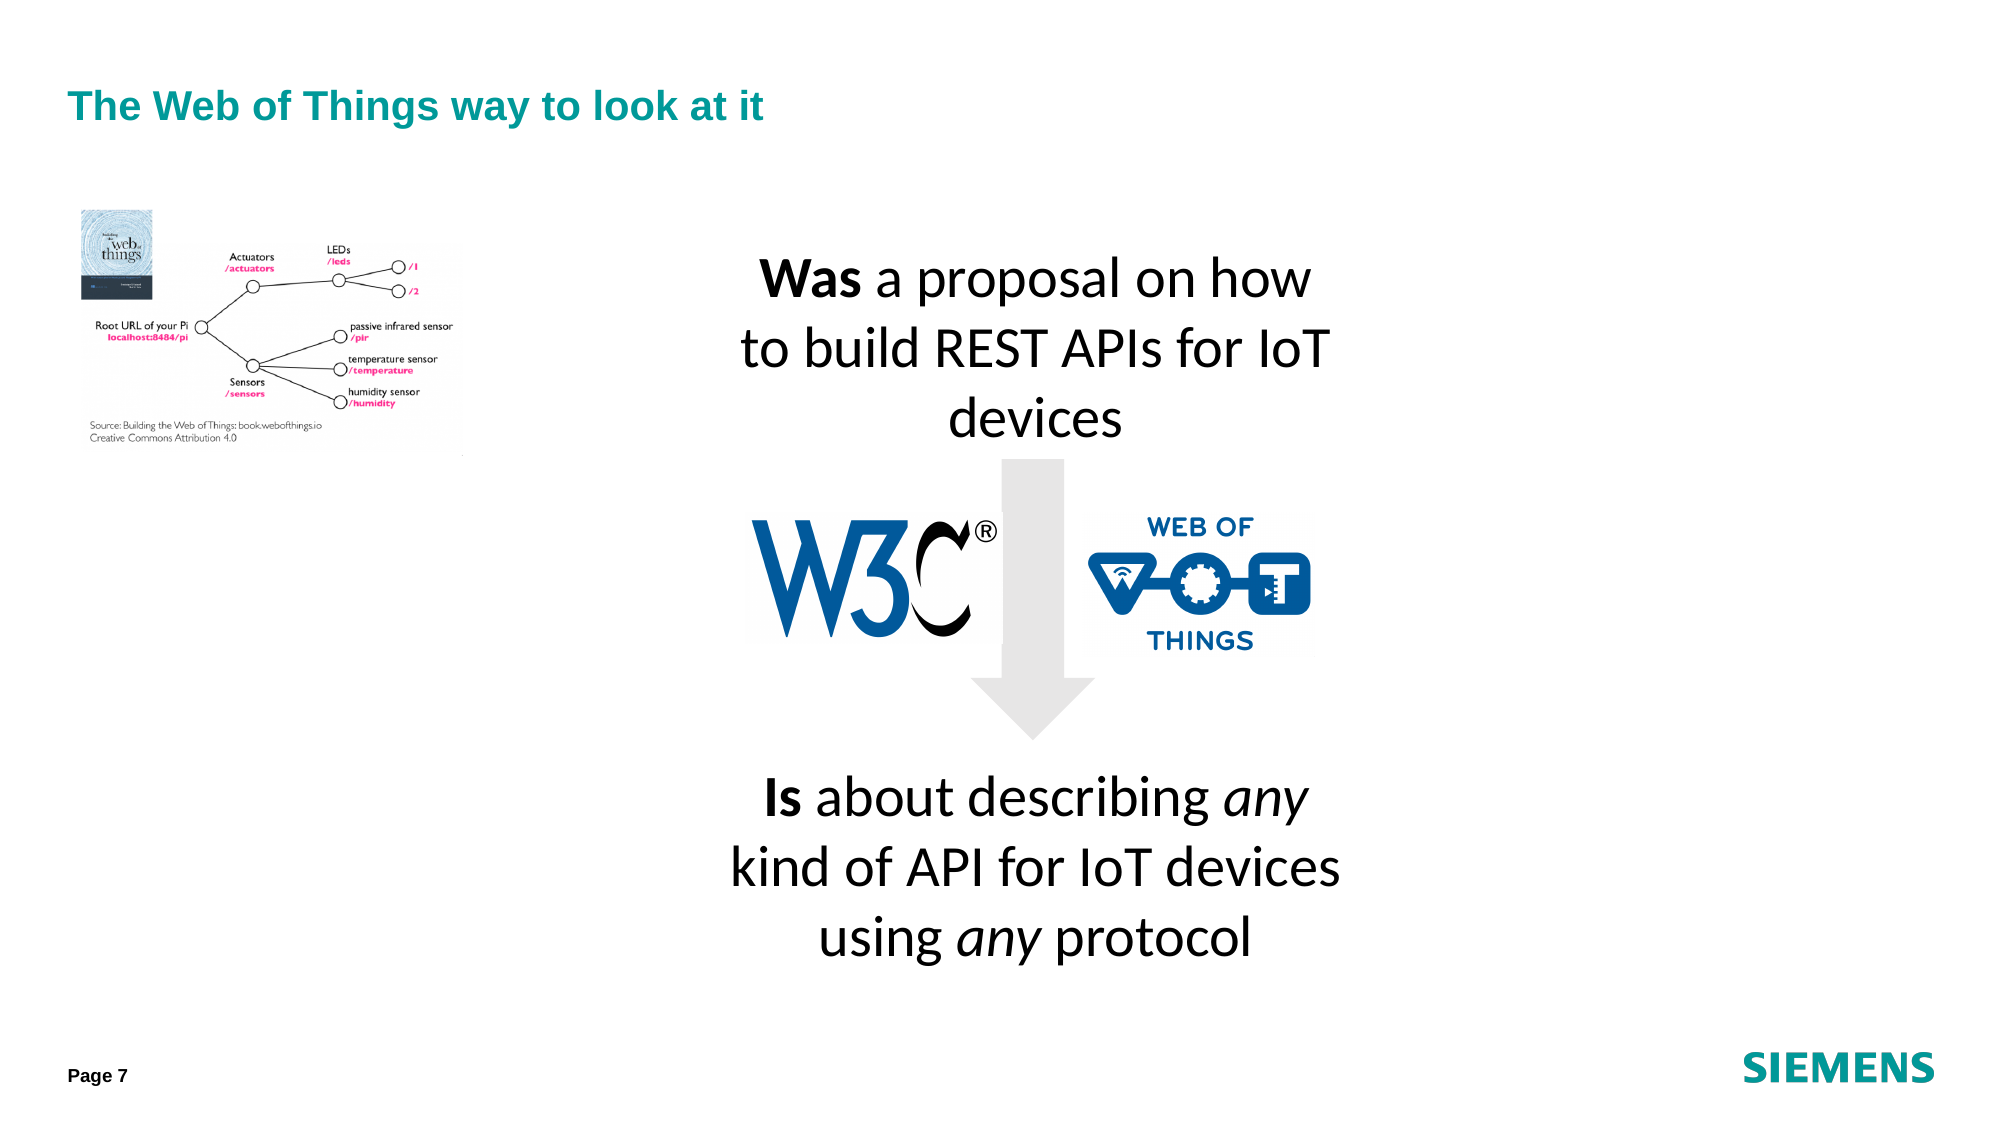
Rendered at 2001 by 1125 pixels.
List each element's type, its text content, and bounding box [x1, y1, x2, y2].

picture [1744, 1052, 1934, 1083]
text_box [745, 458, 1315, 741]
slide_number Page 7 [67, 1035, 174, 1125]
picture [66, 199, 463, 457]
text_box Is about describing any kind of API for IoT devices using any protocol [694, 751, 1378, 977]
text_box Was a proposal on how to build REST APIs for IoT devices [717, 232, 1354, 457]
title The Web of Things way to look at it [67, 78, 1686, 173]
